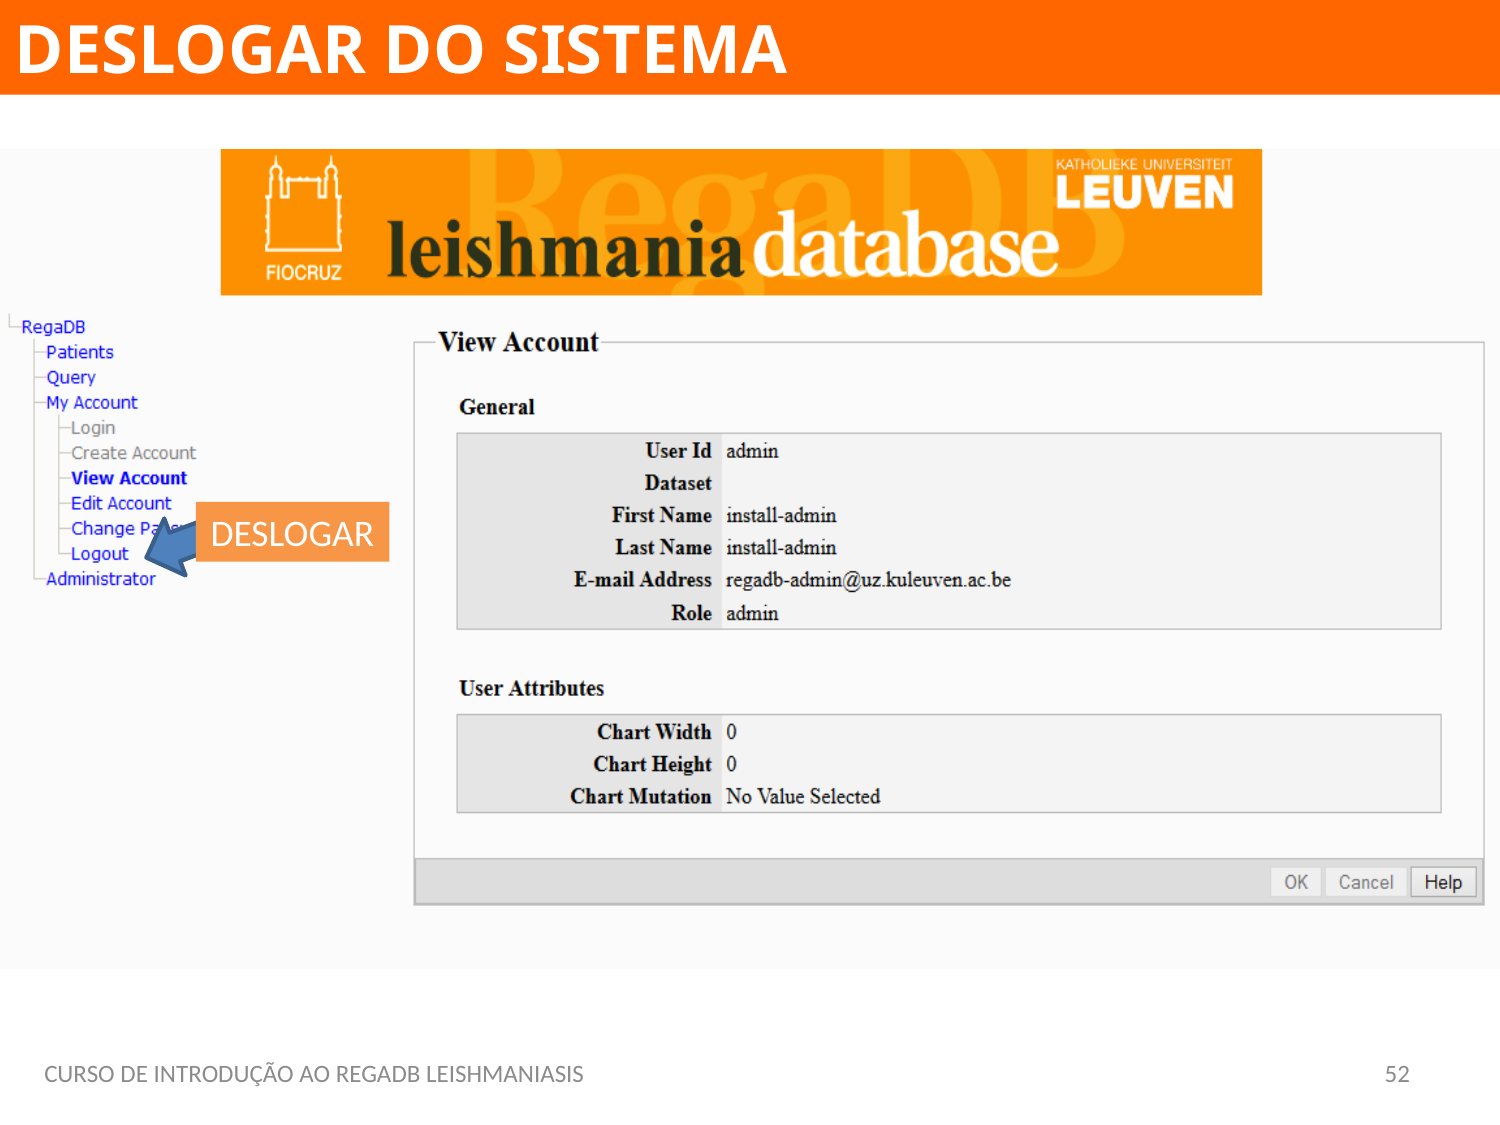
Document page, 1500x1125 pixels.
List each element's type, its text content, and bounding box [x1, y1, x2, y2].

slide_number 52 [1074, 1042, 1425, 1103]
footer CURSO DE INTRODUÇÃO AO REGADB LEISHMANIASIS [29, 1042, 988, 1103]
picture [0, 148, 1500, 969]
text_box DESLOGAR DO SISTEMA [0, 0, 1500, 95]
